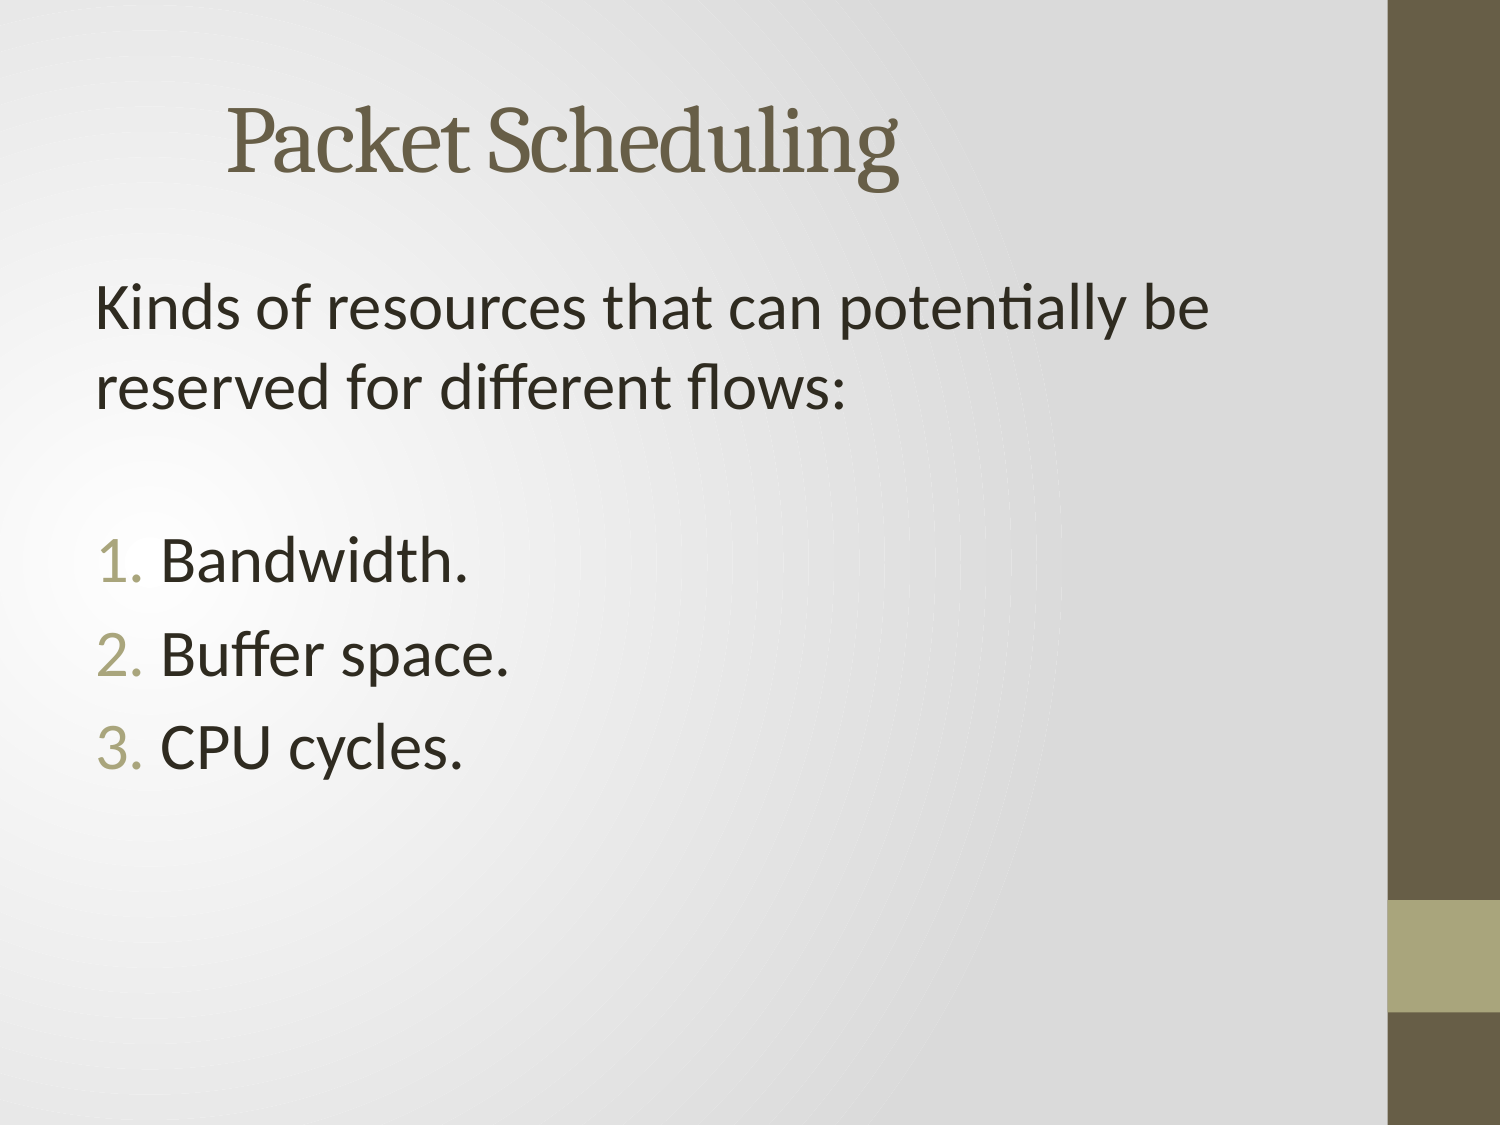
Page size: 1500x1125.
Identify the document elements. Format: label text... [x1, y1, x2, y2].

list Kinds of resources that can potentially be reserved for different flows: Bandwidth. Buffer space. CPU cycles. [80, 255, 1398, 997]
title Packet Scheduling [210, 47, 1299, 222]
